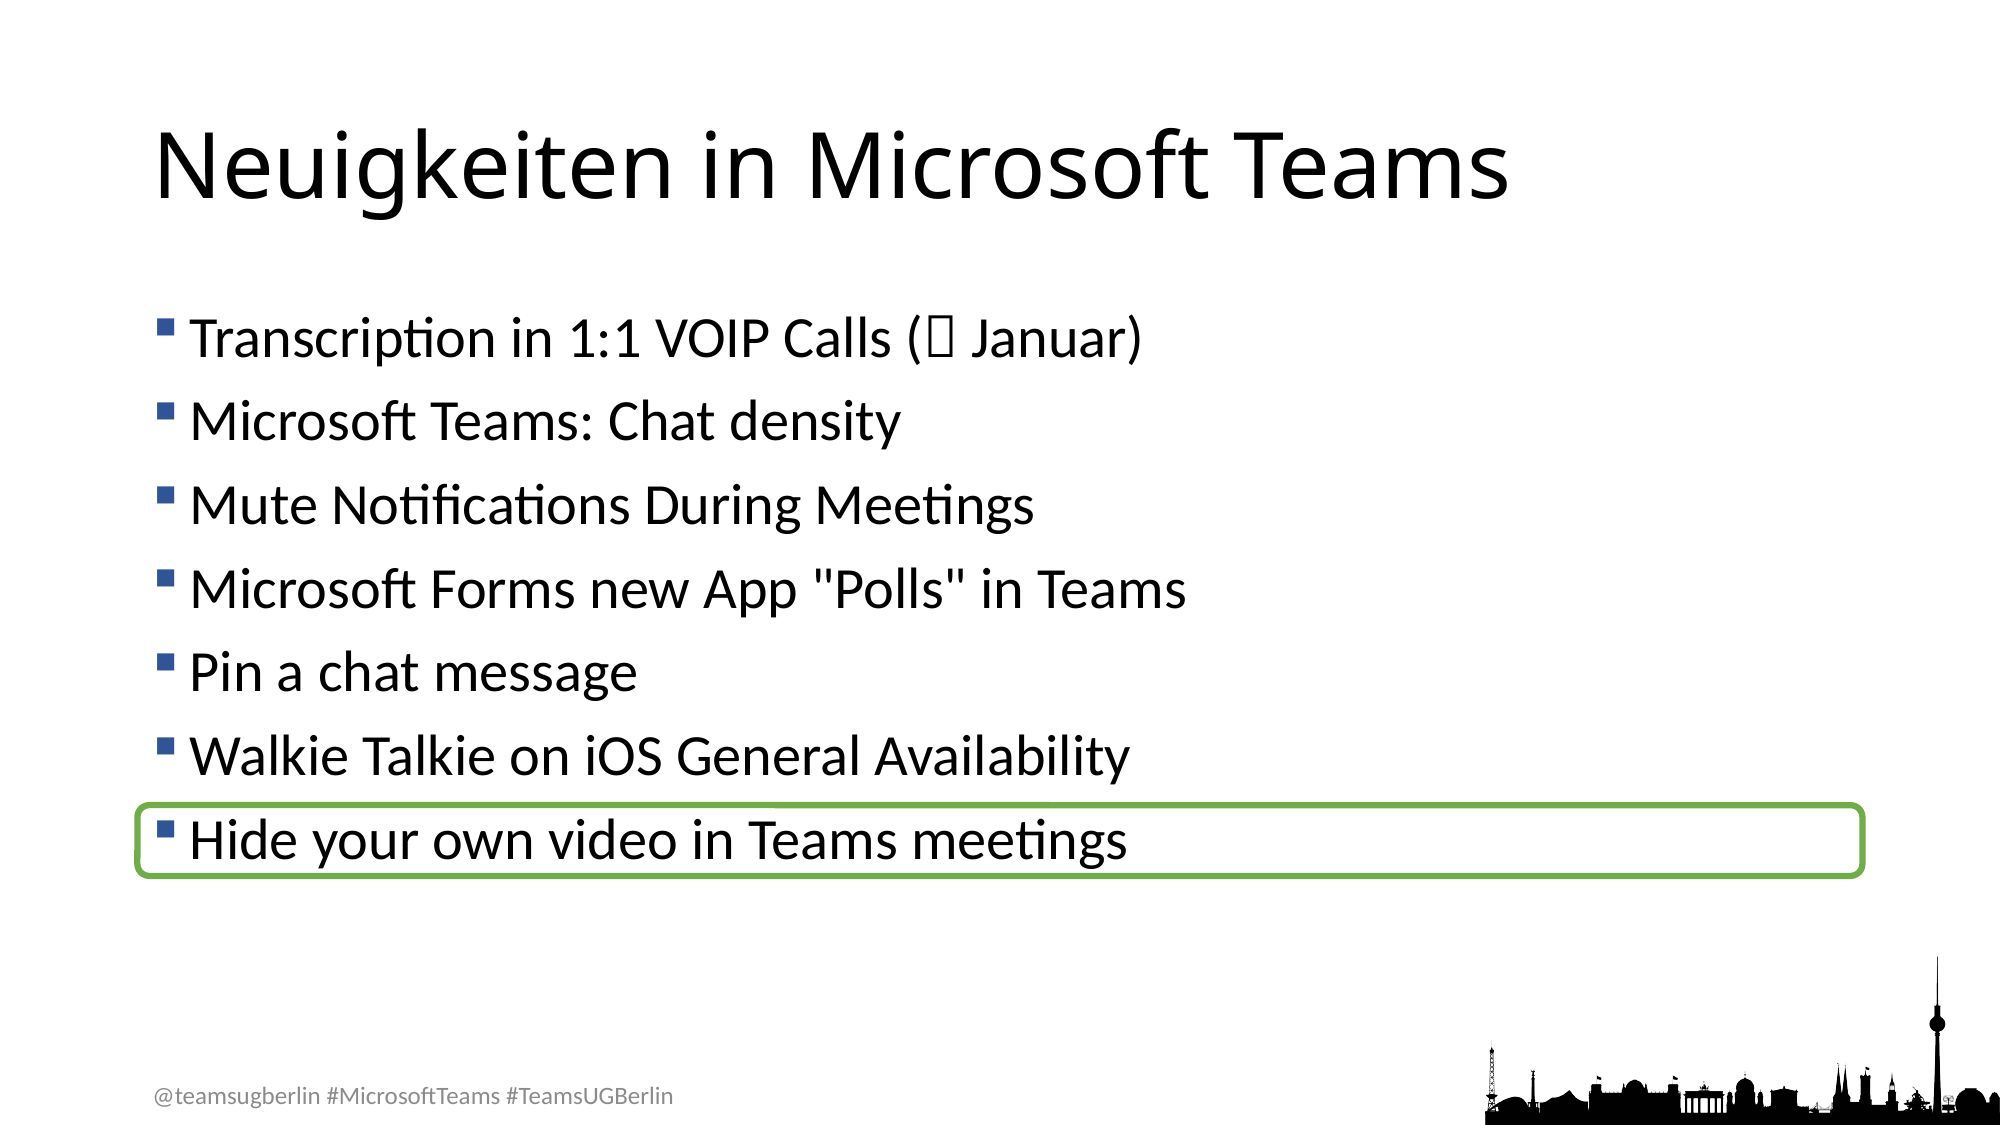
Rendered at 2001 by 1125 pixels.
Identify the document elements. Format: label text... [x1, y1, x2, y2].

list Transcription in 1:1 VOIP Calls ( Januar) Microsoft Teams: Chat density Mute Notifications During Meetings Microsoft Forms new App "Polls" in Teams Pin a chat message Walkie Talkie on iOS General Availability Hide your own video in Teams meetings [137, 868, 1863, 1125]
list Transcription in 1:1 VOIP Calls ( Januar) Microsoft Teams: Chat density Mute Notifications During Meetings Microsoft Forms new App "Polls" in Teams Pin a chat message Walkie Talkie on iOS General Availability Hide your own video in Teams meetings [137, 299, 1863, 813]
text_box [137, 805, 1863, 876]
picture [1863, 914, 2000, 1125]
title Neuigkeiten in Microsoft Teams [137, 59, 1863, 278]
